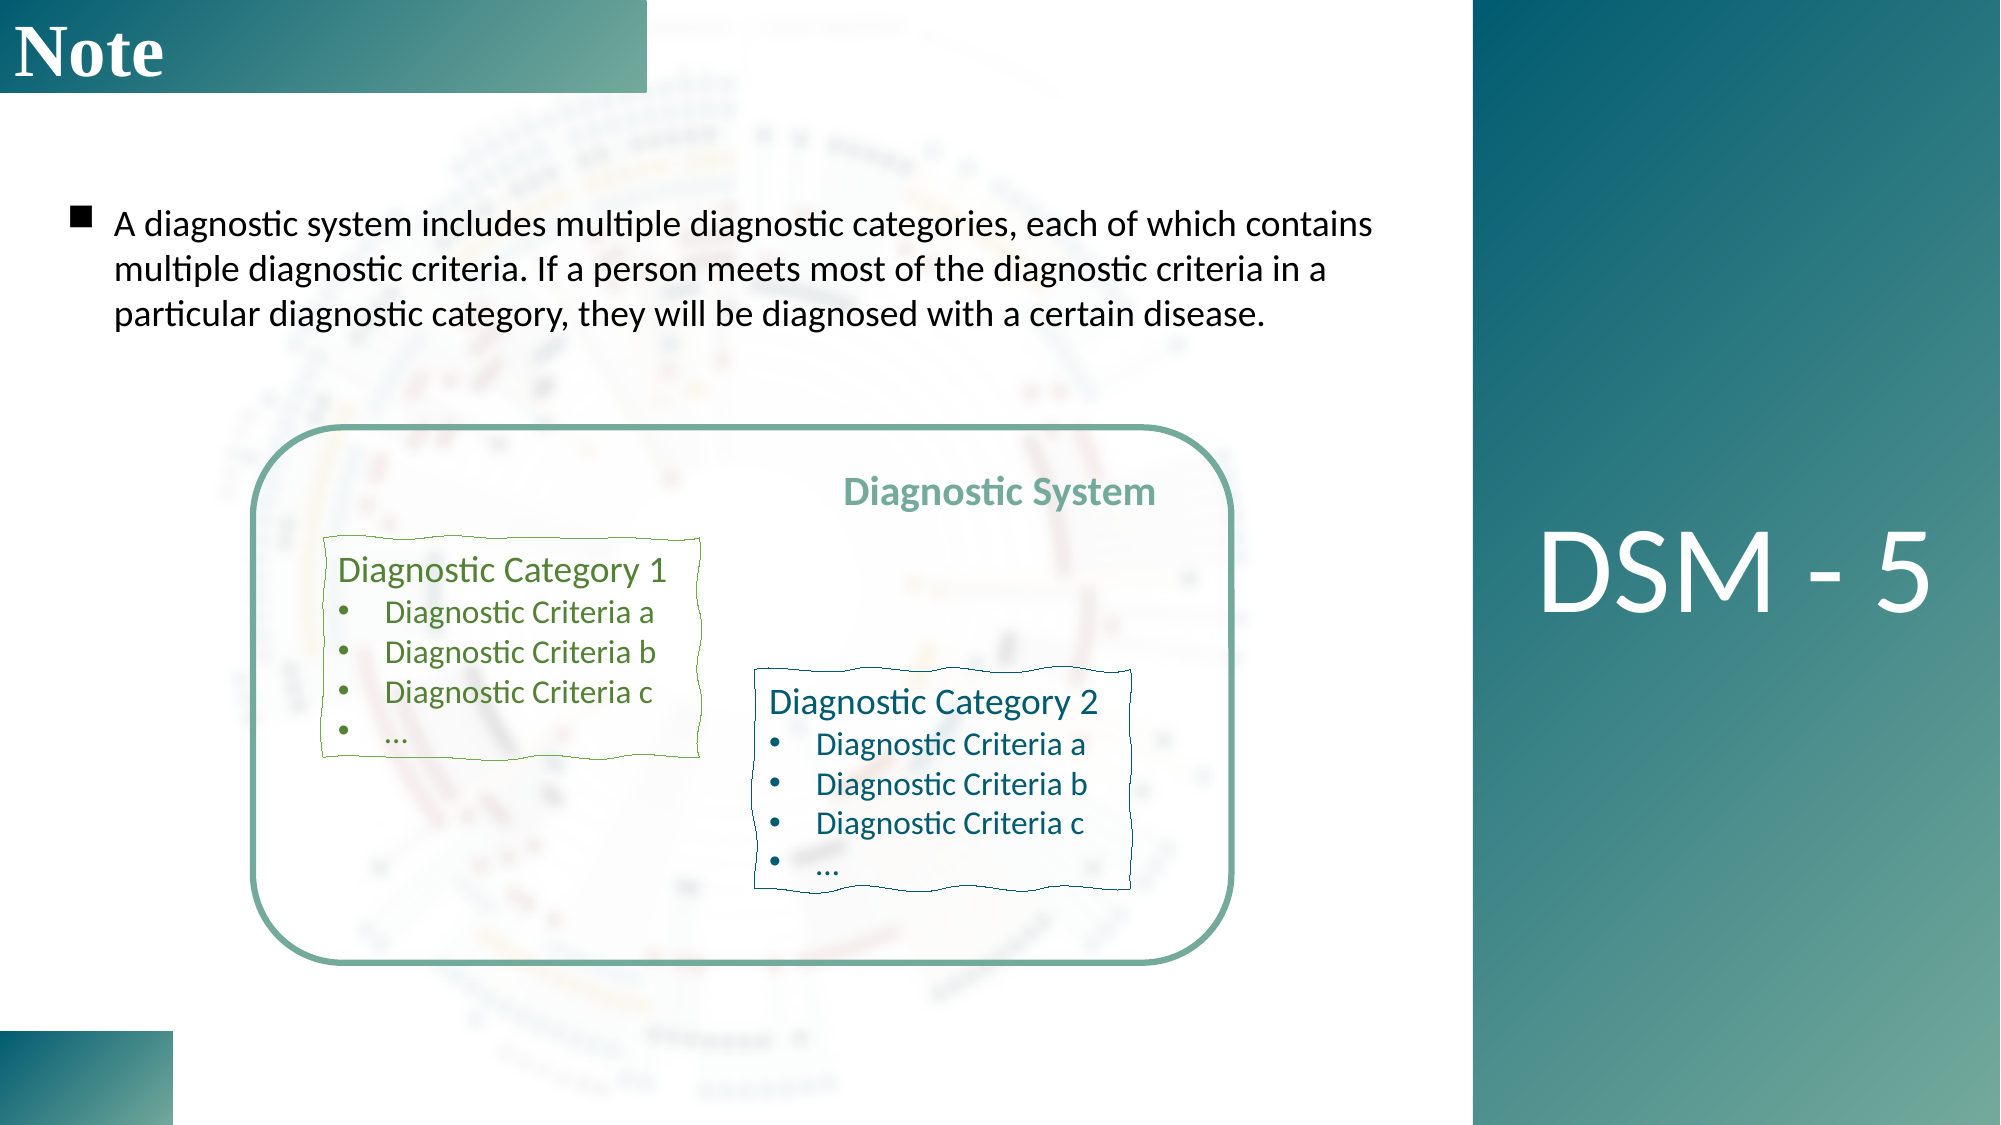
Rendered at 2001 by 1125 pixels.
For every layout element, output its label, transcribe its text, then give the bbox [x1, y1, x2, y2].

picture [0, 0, 1472, 1125]
text_box A diagnostic system includes multiple diagnostic categories, each of which contains multiple diagnostic criteria. If a person meets most of the diagnostic criteria in a particular diagnostic category, they will be diagnosed with a certain disease. [52, 191, 1418, 342]
text_box Note [0, 0, 647, 94]
text_box Diagnostic Category 1 Diagnostic Criteria a Diagnostic Criteria b Diagnostic Criteria c … [320, 535, 702, 761]
text_box Diagnostic Category 2 Diagnostic Criteria a Diagnostic Criteria b Diagnostic Criteria c … [751, 666, 1133, 894]
text_box [0, 1031, 174, 1125]
text_box DSM - 5 [1472, 0, 2000, 1125]
text_box [251, 426, 1233, 964]
text_box Diagnostic System [828, 456, 1184, 522]
